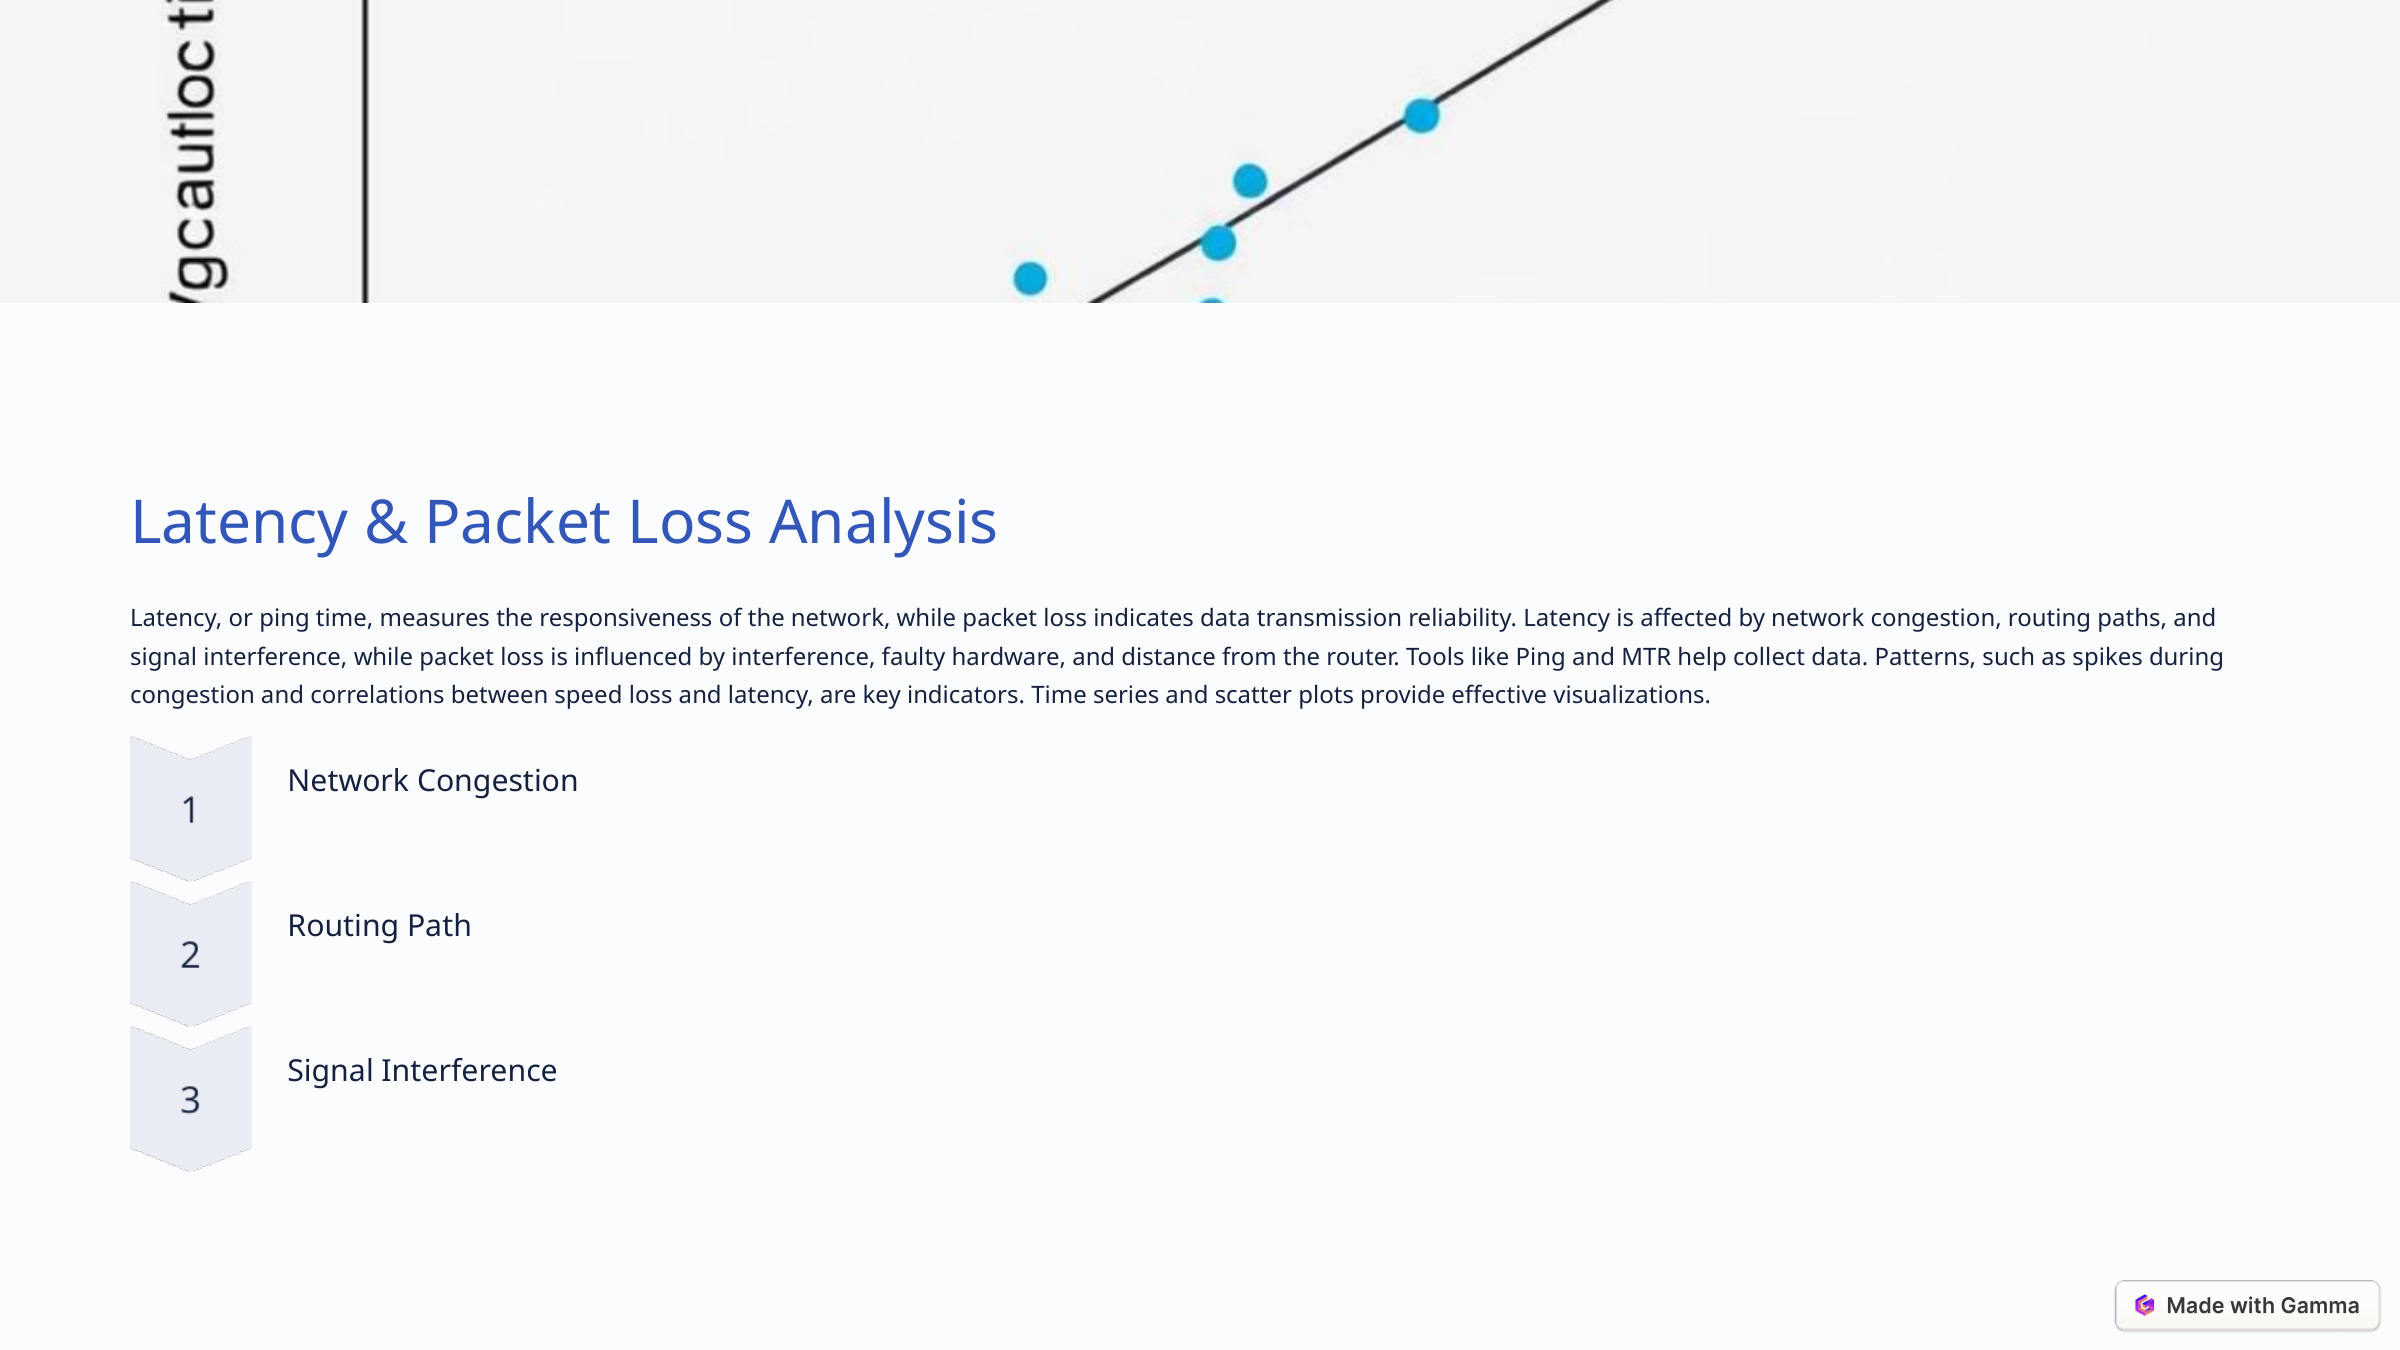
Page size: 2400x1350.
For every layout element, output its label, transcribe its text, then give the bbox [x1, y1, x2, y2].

text_box Routing Path [287, 905, 590, 943]
picture [130, 736, 252, 1172]
text_box Latency, or ping time, measures the responsiveness of the network, while packet loss indicates data transmission reliability. Latency is affected by network congestion, routing paths, and signal interference, while packet loss is influenced by interference, faulty hardware, and distance from the router. Tools like Ping and MTR help collect data. Patterns, such as spikes during congestion and correlations between speed loss and latency, are key indicators. Time series and scatter plots provide effective visualizations. [130, 592, 2270, 709]
text_box Latency & Packet Loss Analysis [130, 480, 1030, 557]
picture [0, 0, 2400, 303]
picture [2106, 1271, 2389, 1339]
text_box Signal Interference [287, 1050, 590, 1089]
text_box Network Congestion [287, 760, 590, 798]
